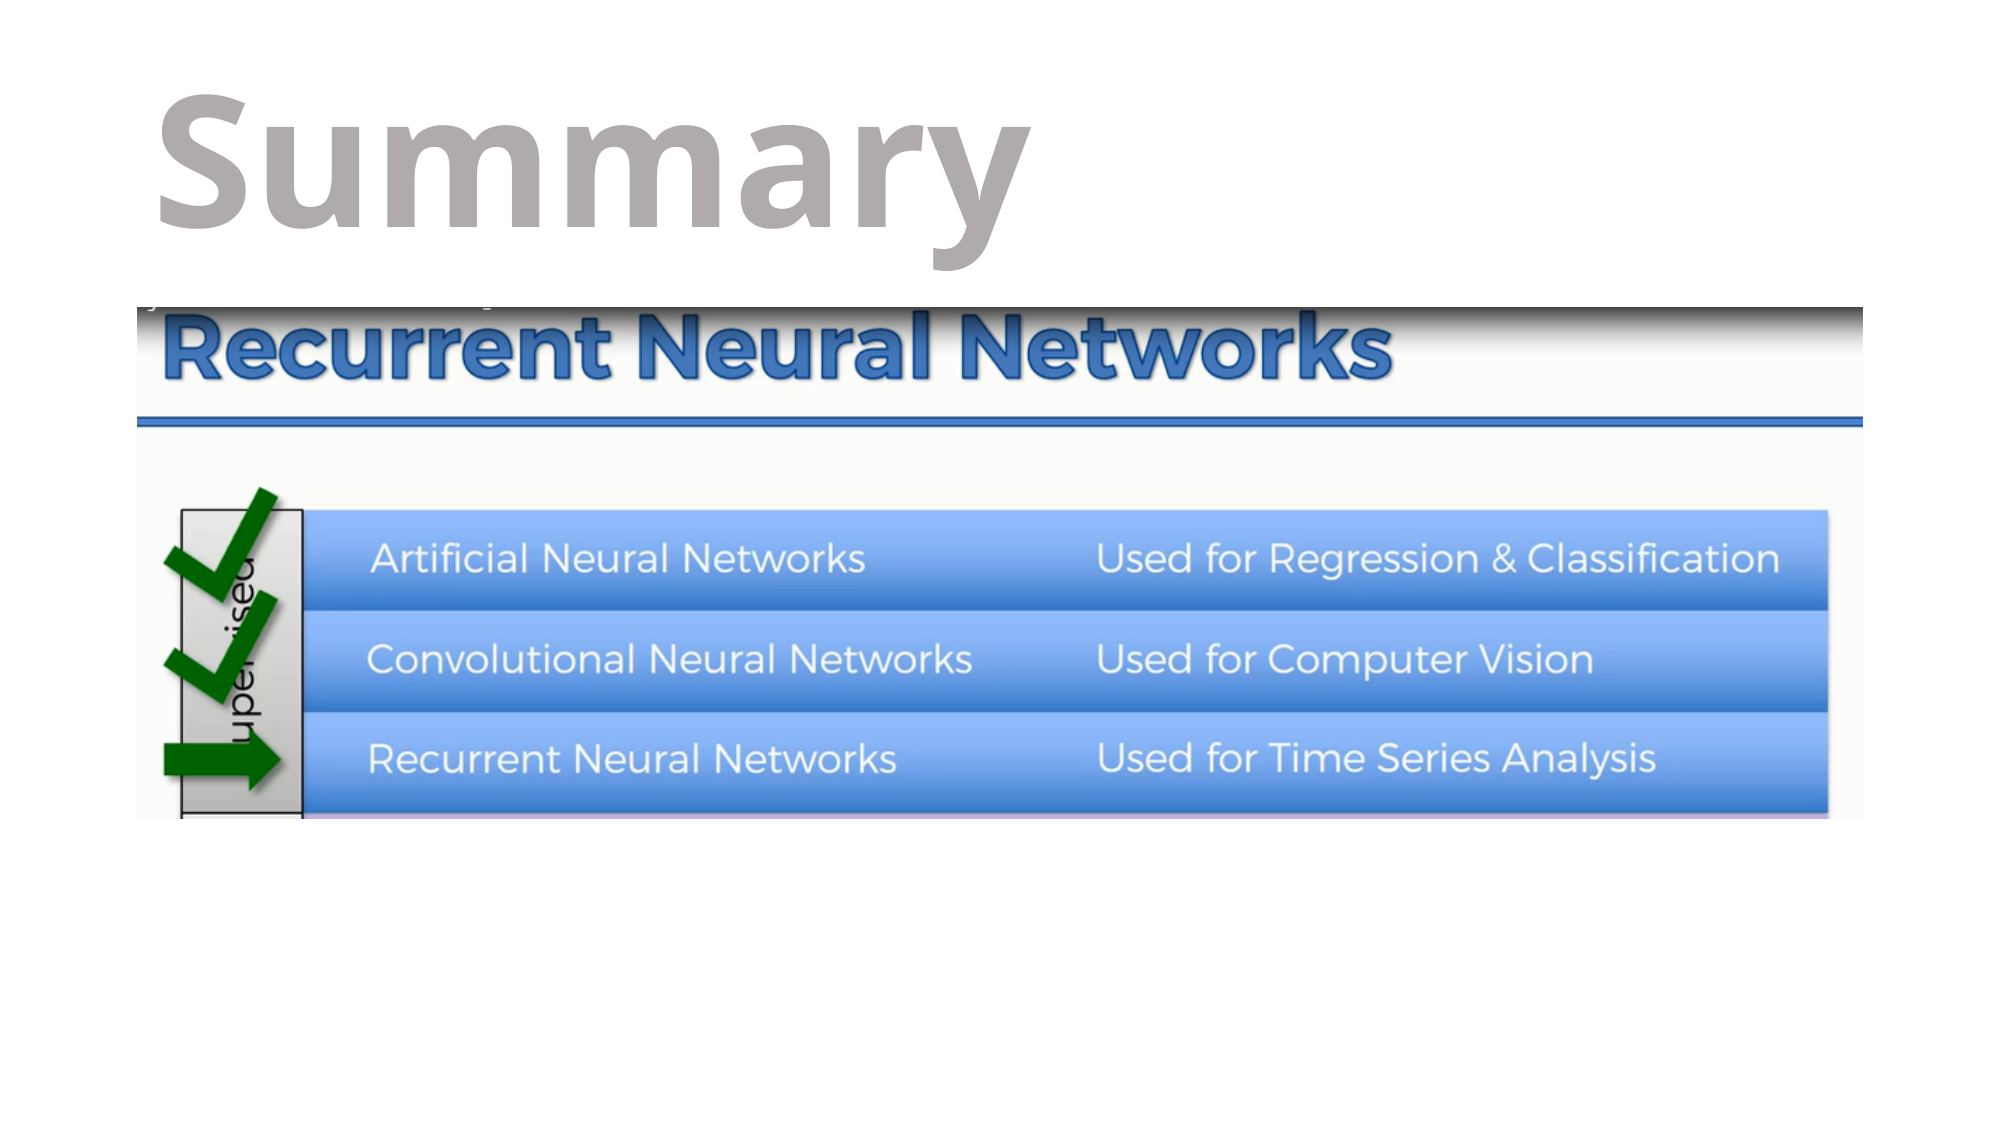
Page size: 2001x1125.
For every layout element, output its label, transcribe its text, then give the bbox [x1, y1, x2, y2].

title Summary [137, 59, 1863, 278]
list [137, 307, 1863, 819]
